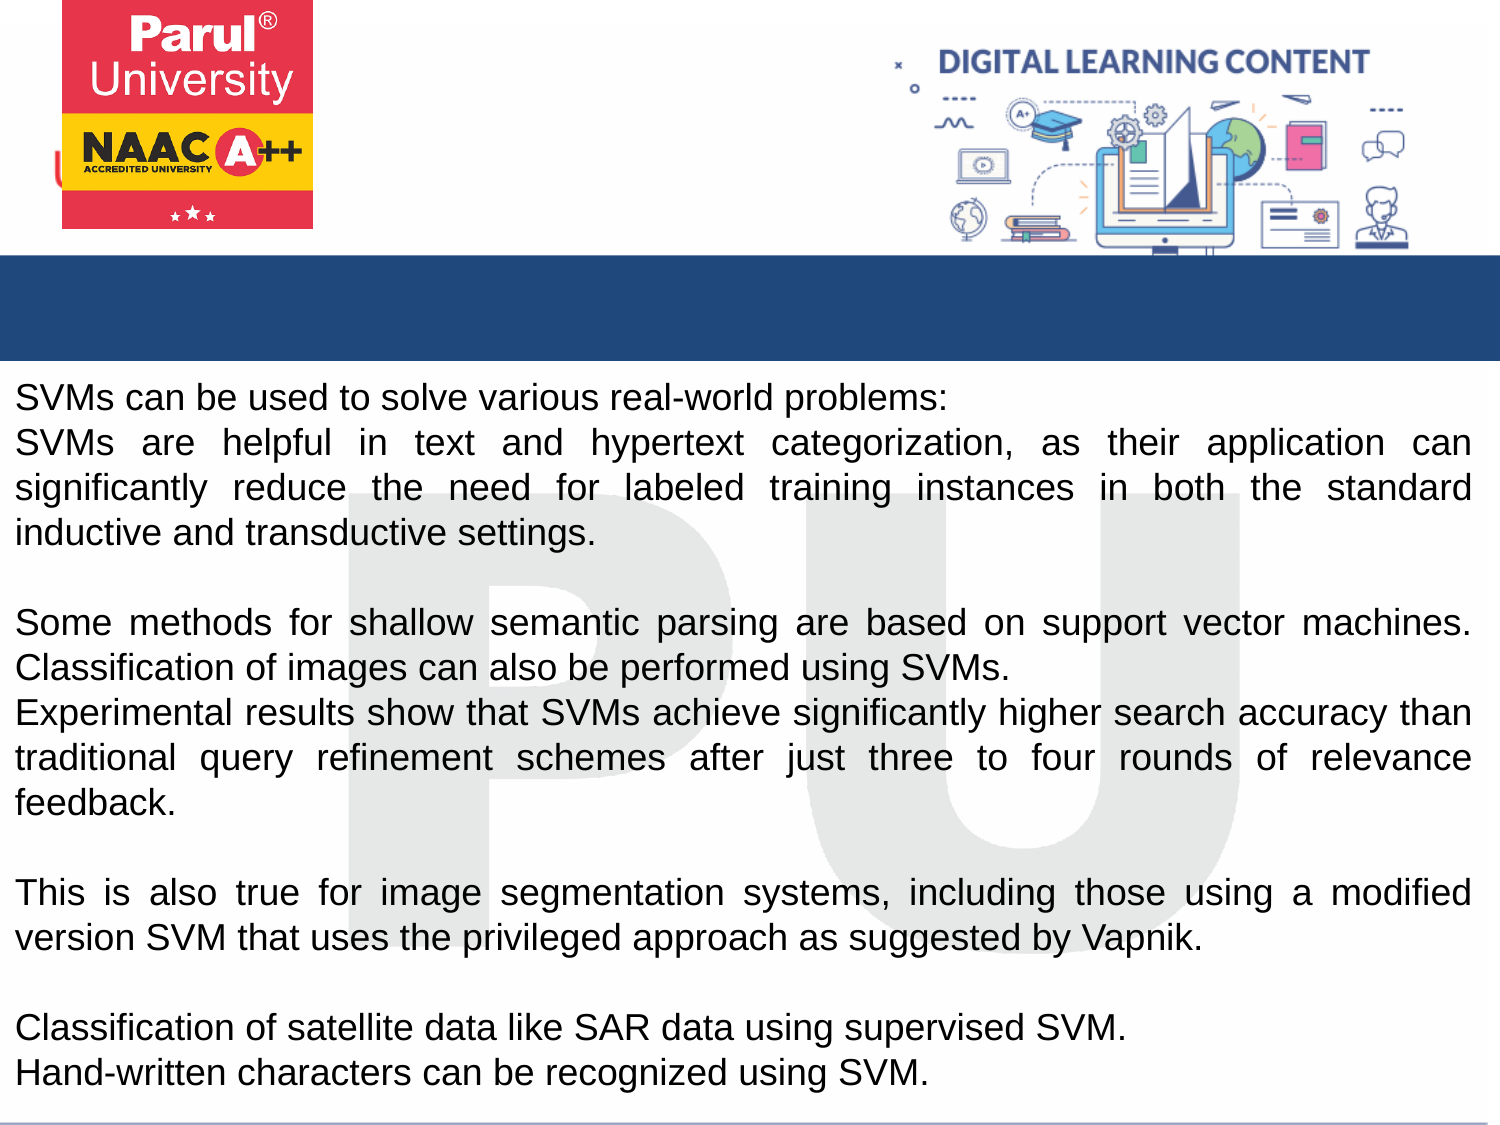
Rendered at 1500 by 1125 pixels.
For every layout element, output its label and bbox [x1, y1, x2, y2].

text_box [1490, 255, 1500, 361]
picture [0, 0, 1488, 1125]
